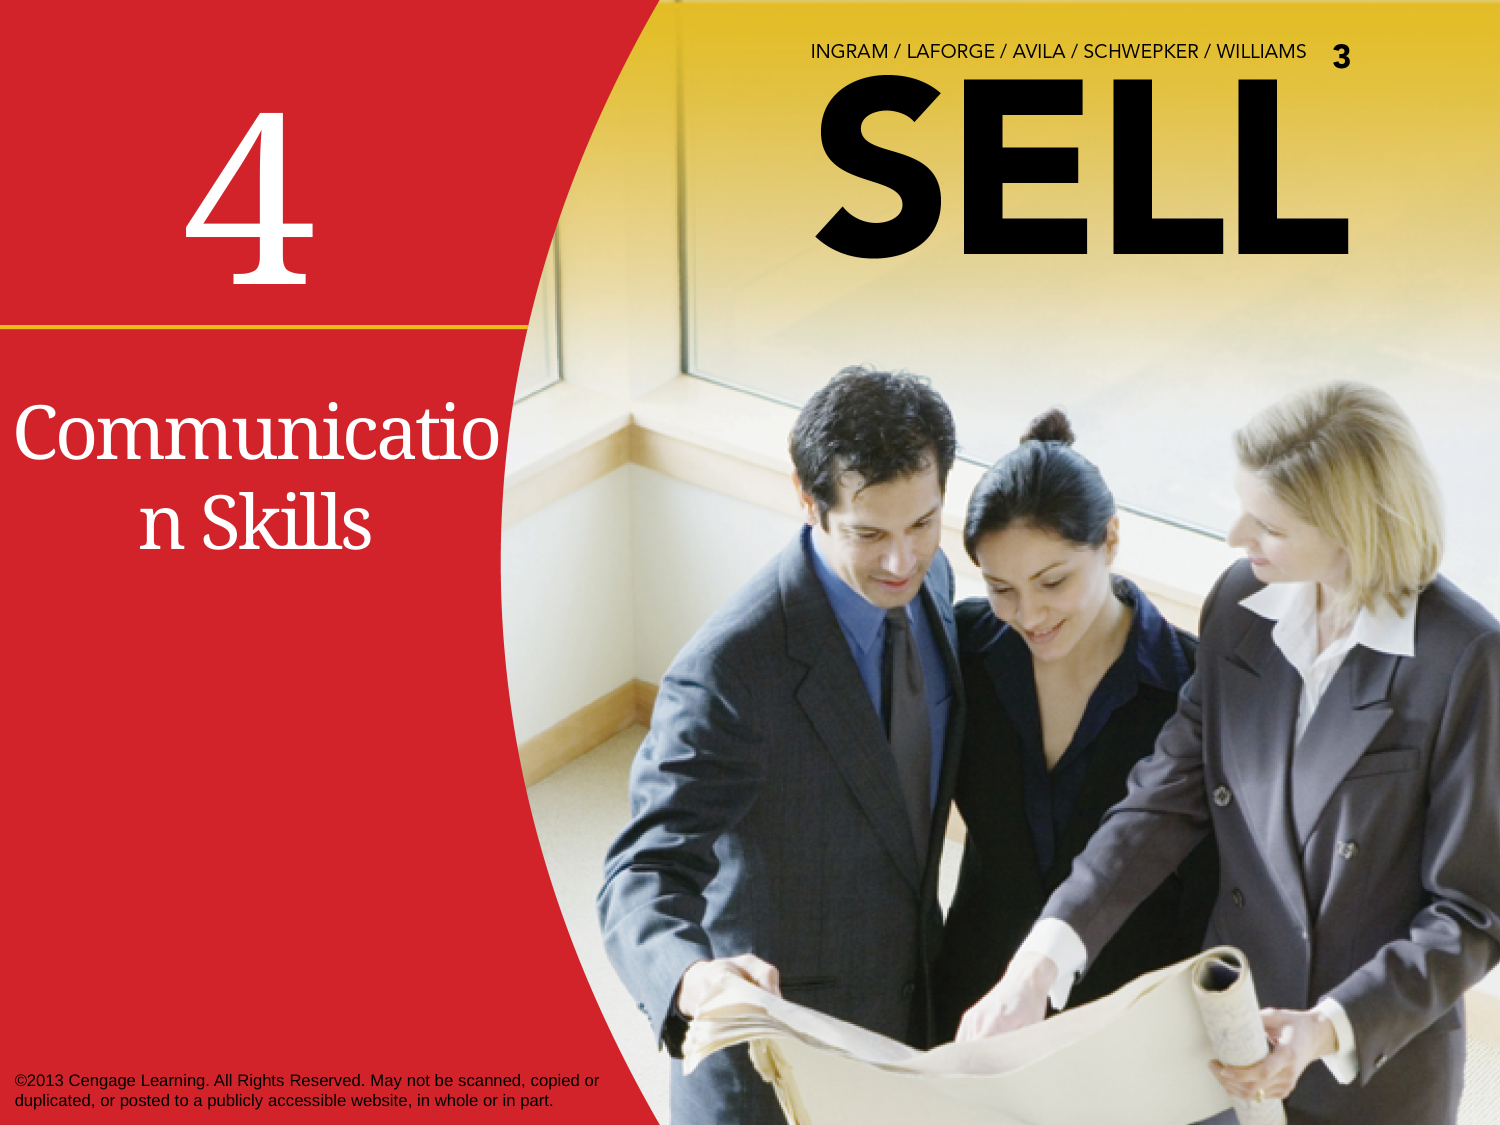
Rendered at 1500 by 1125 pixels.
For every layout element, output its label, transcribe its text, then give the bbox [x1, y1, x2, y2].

list 4 [0, 6, 519, 371]
title Communication Skills [0, 262, 525, 688]
picture [0, 0, 1500, 1125]
